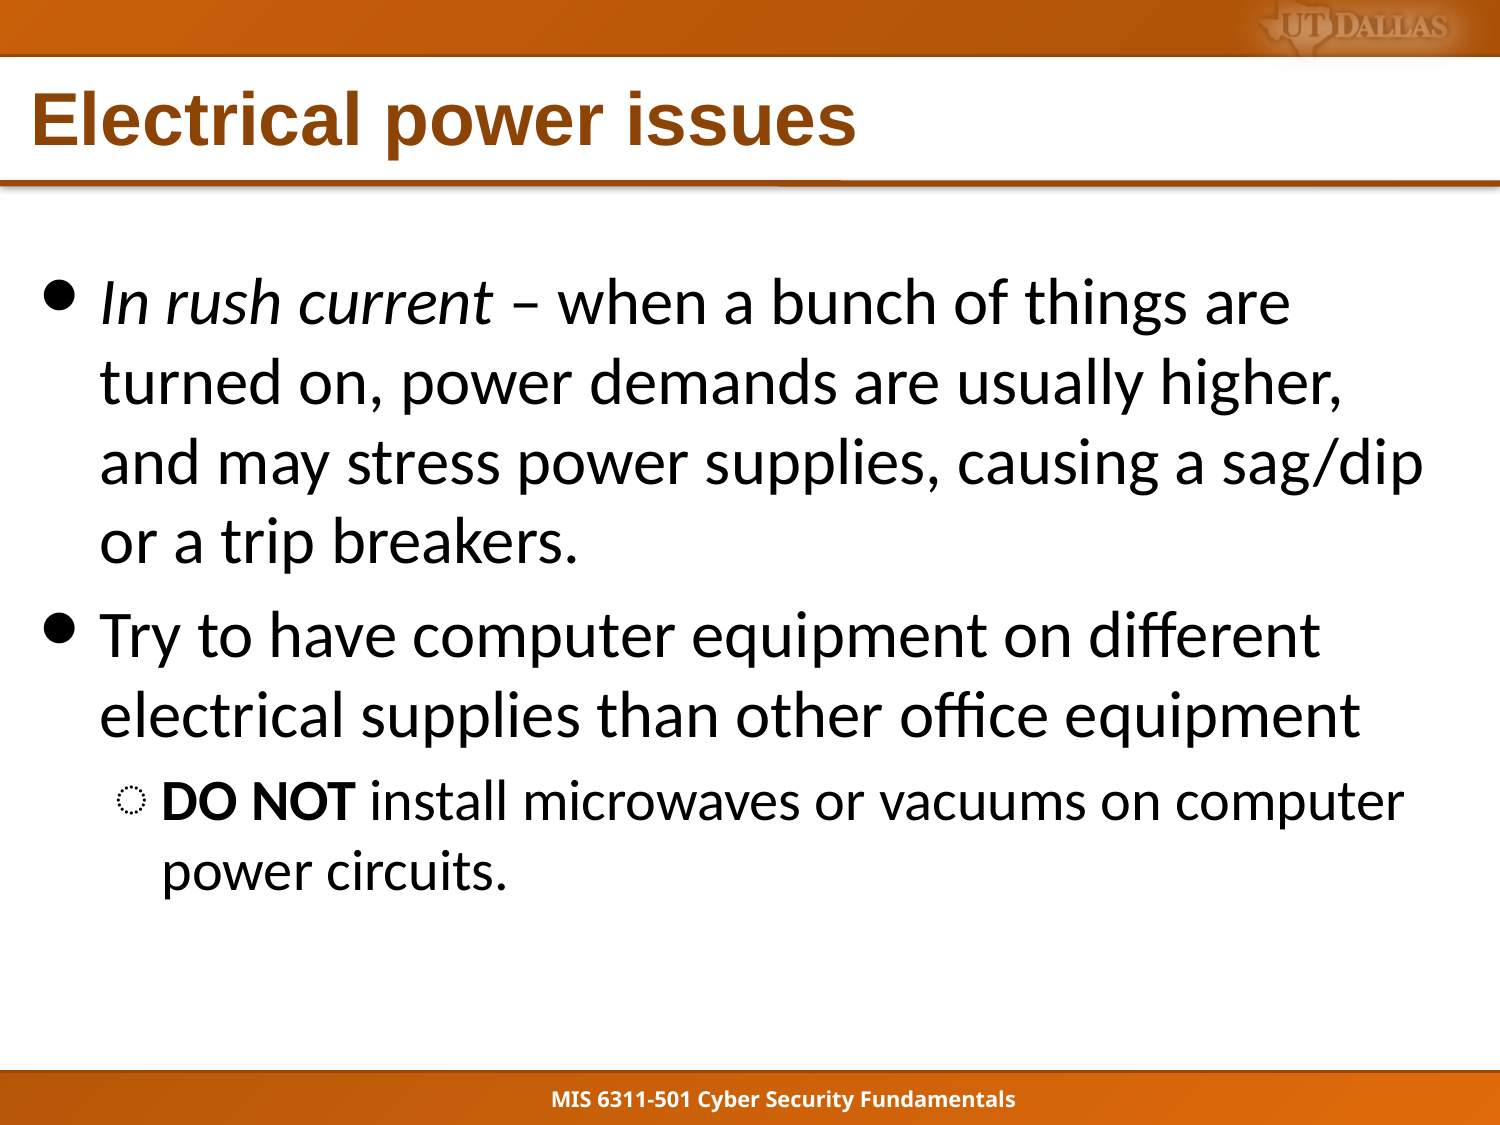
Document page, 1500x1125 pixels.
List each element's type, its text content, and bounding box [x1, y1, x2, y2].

picture [1218, 0, 1500, 64]
title Electrical power issues [0, 64, 1500, 178]
list In rush current – when a bunch of things are turned on, power demands are usually higher, and may stress power supplies, causing a sag/dip or a trip breakers. Try to have computer equipment on different electrical supplies than other office equipment DO NOT install microwaves or vacuums on computer power circuits. [24, 249, 1463, 1088]
